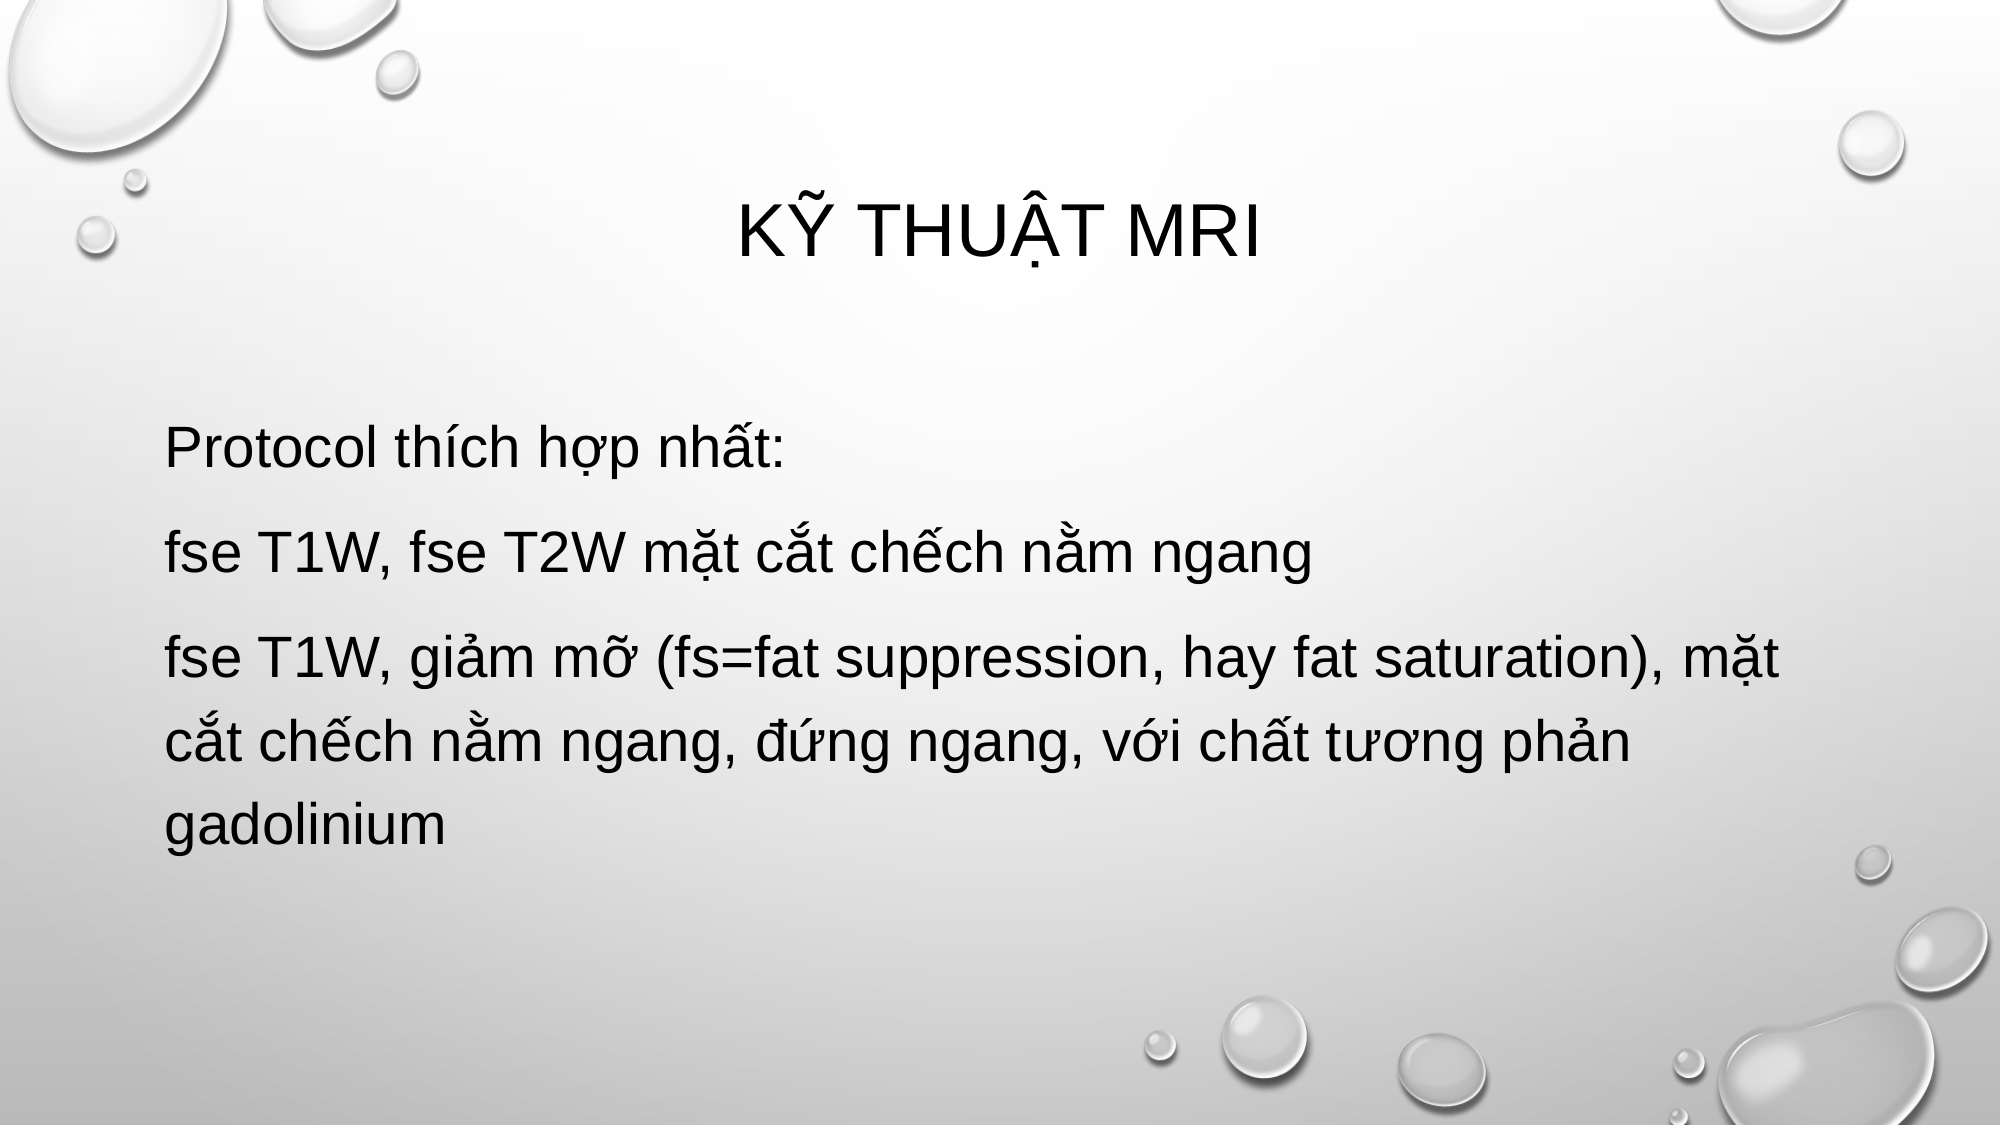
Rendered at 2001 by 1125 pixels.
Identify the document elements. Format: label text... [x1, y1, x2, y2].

list Protocol thích hợp nhất: fse T1W, fse T2W mặt cắt chếch nằm ngang fse T1W, giảm mỡ (fs=fat suppression, hay fat saturation), mặt cắt chếch nằm ngang, đứng ngang, với chất tương phản gadolinium [149, 388, 1850, 950]
picture [0, 0, 2000, 1125]
title KỸ THUẬT mri [149, 101, 1851, 364]
